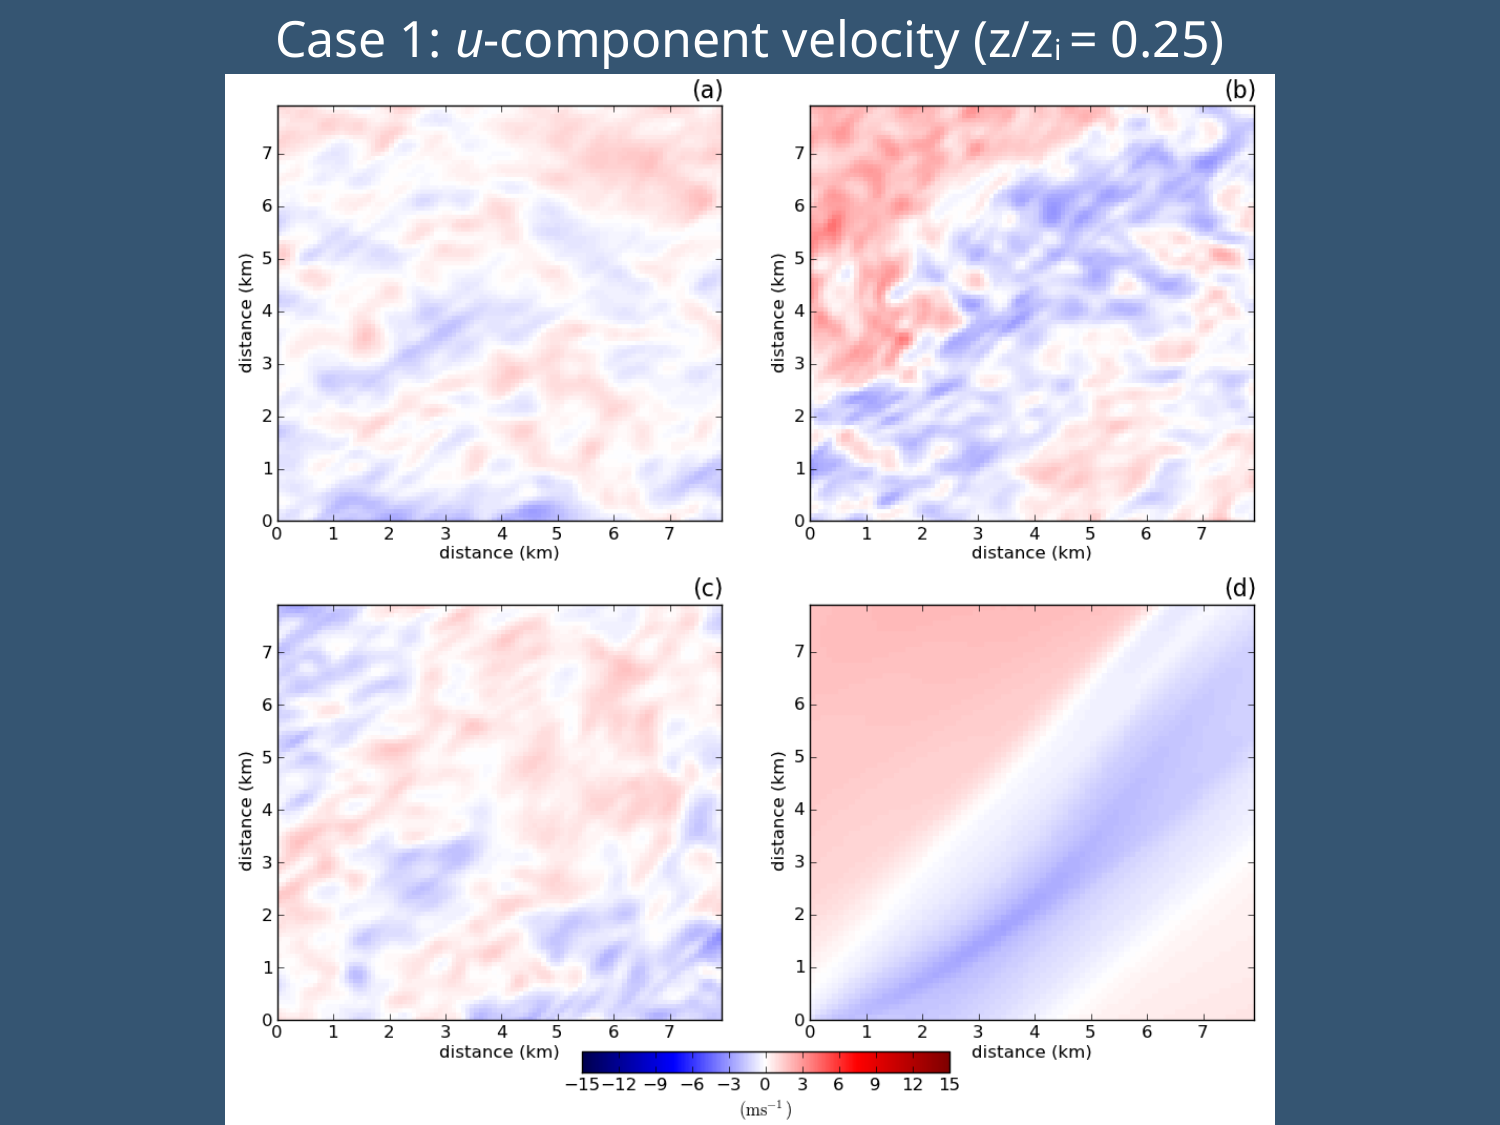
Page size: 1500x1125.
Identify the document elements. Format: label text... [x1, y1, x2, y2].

title Case 1: u-component velocity (z/zi = 0.25) [0, 0, 1500, 75]
picture [224, 74, 1276, 1125]
